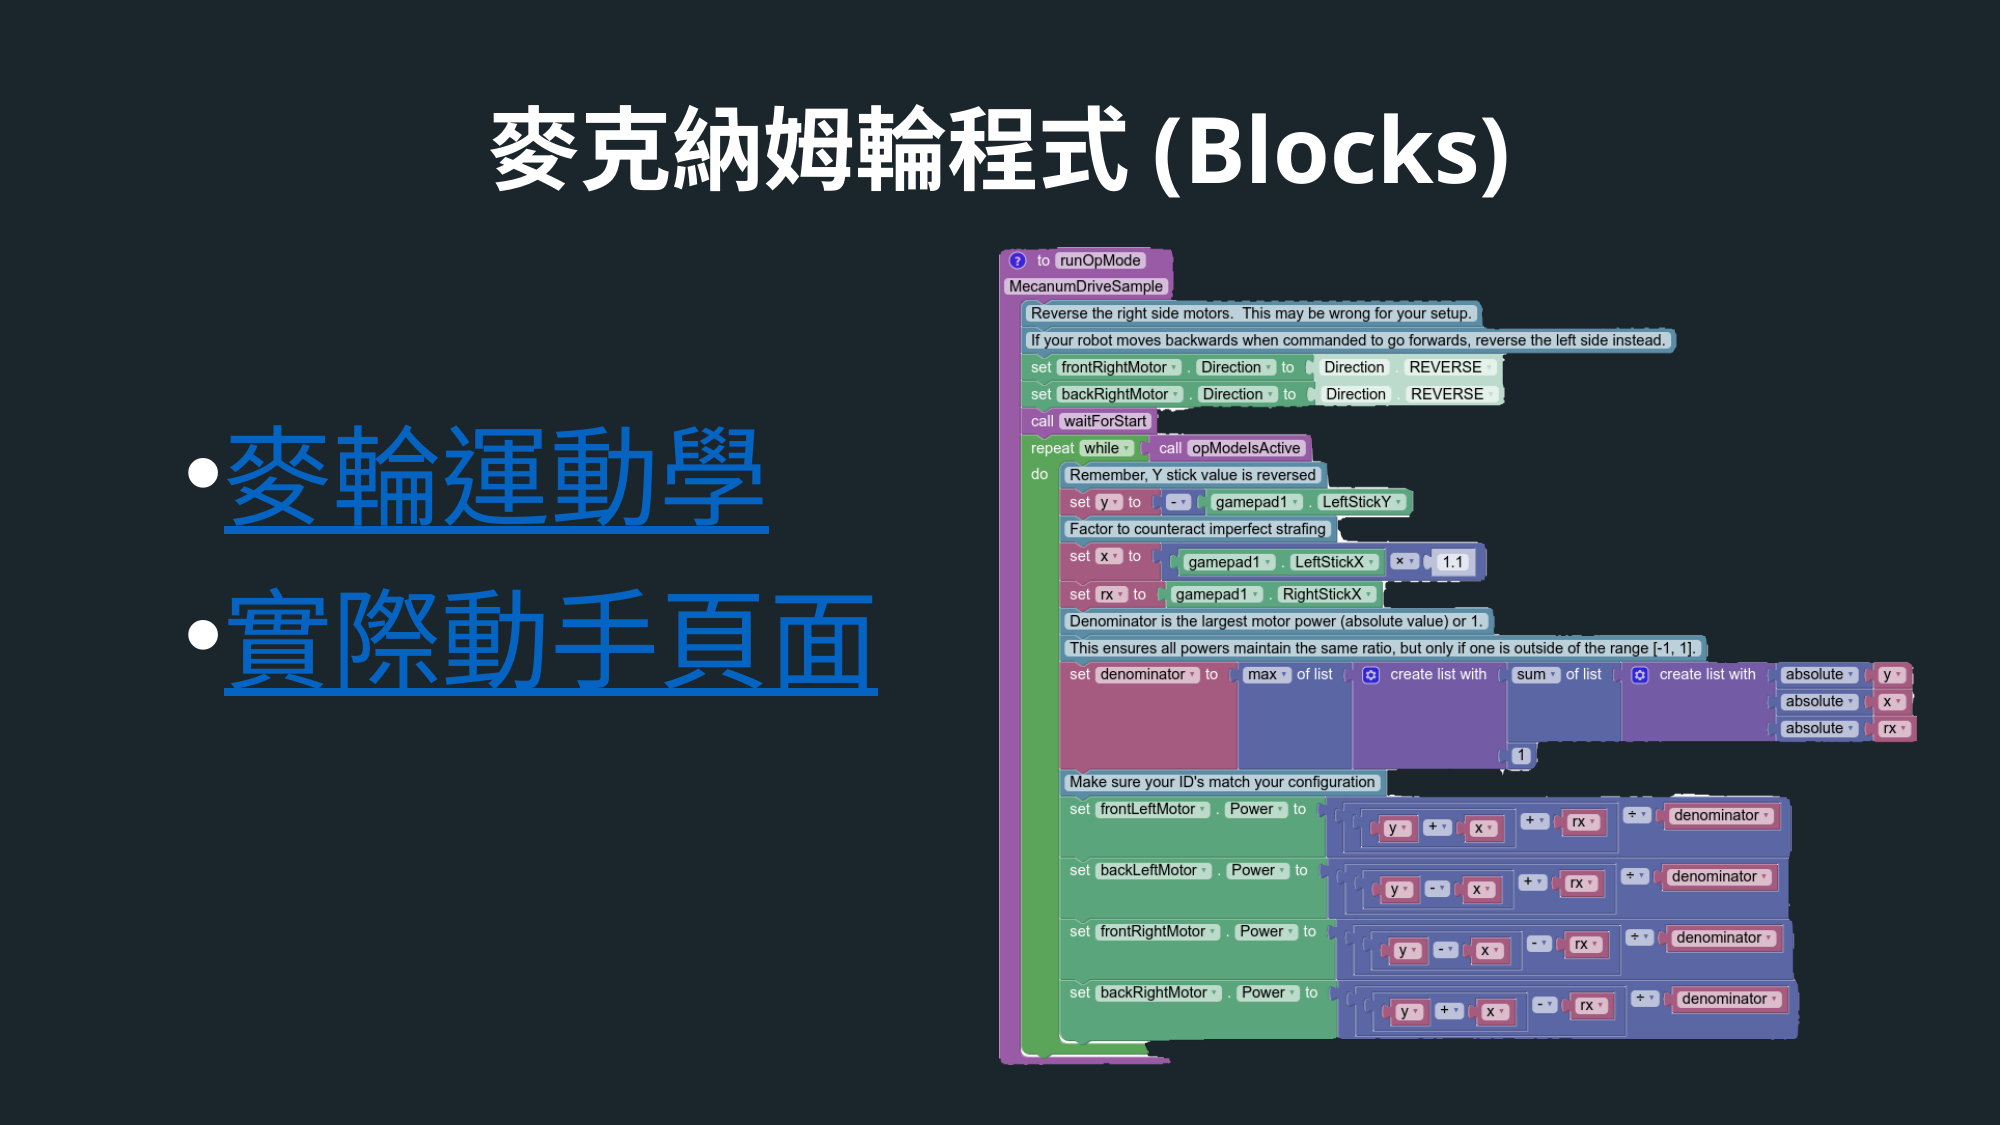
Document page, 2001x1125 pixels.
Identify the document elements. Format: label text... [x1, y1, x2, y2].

picture [999, 247, 1917, 1065]
title 麥克納姆輪程式(Blocks) [137, 45, 1863, 263]
list 麥輪運動學 實際動手頁面 [169, 401, 897, 724]
